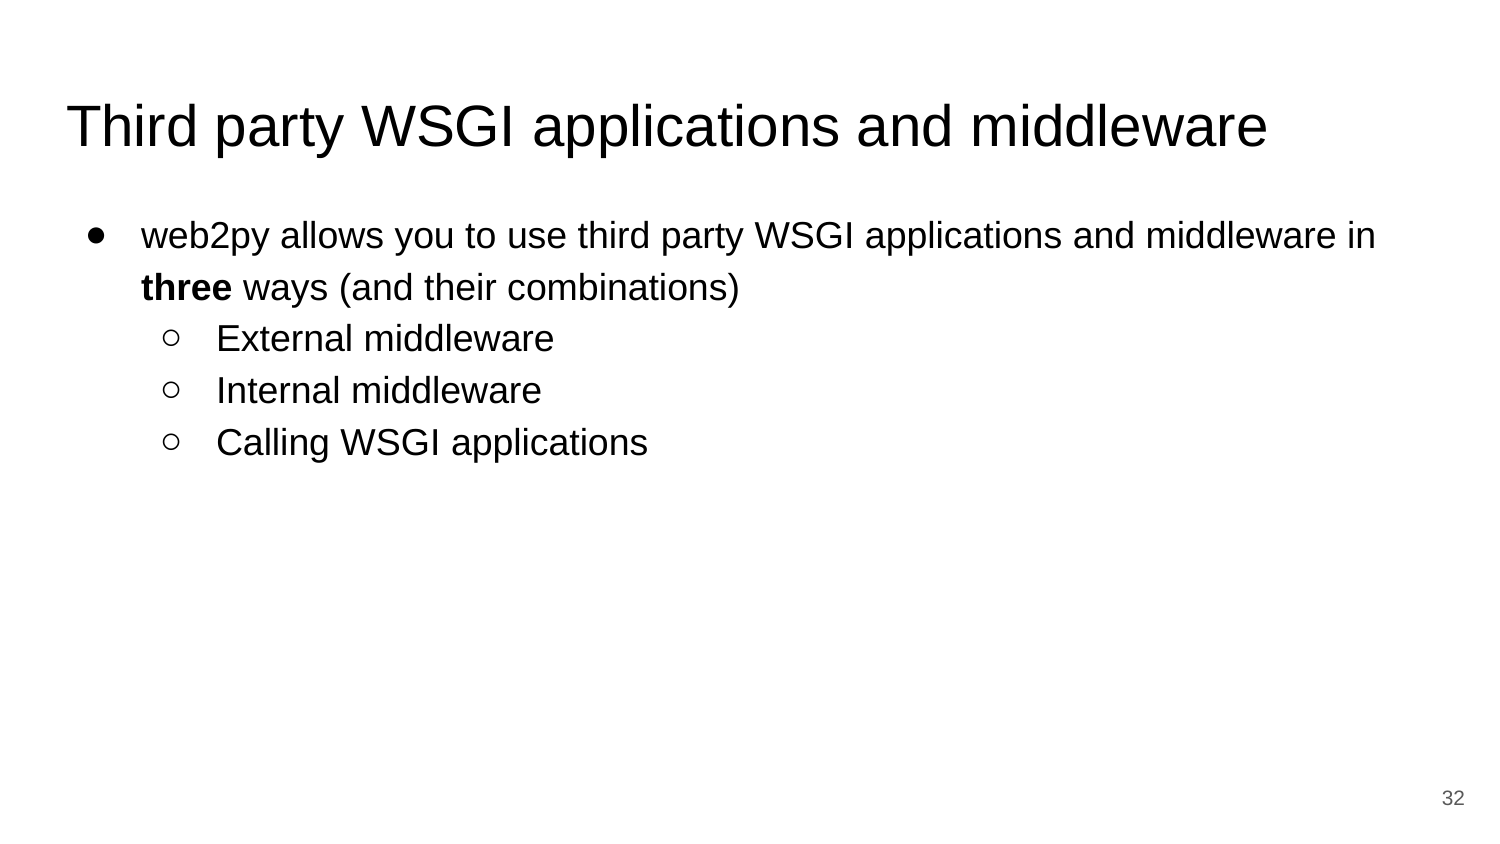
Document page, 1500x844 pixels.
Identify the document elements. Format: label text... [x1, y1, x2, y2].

title Third party WSGI applications and middleware [51, 72, 1449, 167]
slide_number ‹#› [1389, 764, 1480, 830]
list web2py allows you to use third party WSGI applications and middleware in three ways (and their combinations) External middleware Internal middleware Calling WSGI applications [51, 189, 1449, 750]
